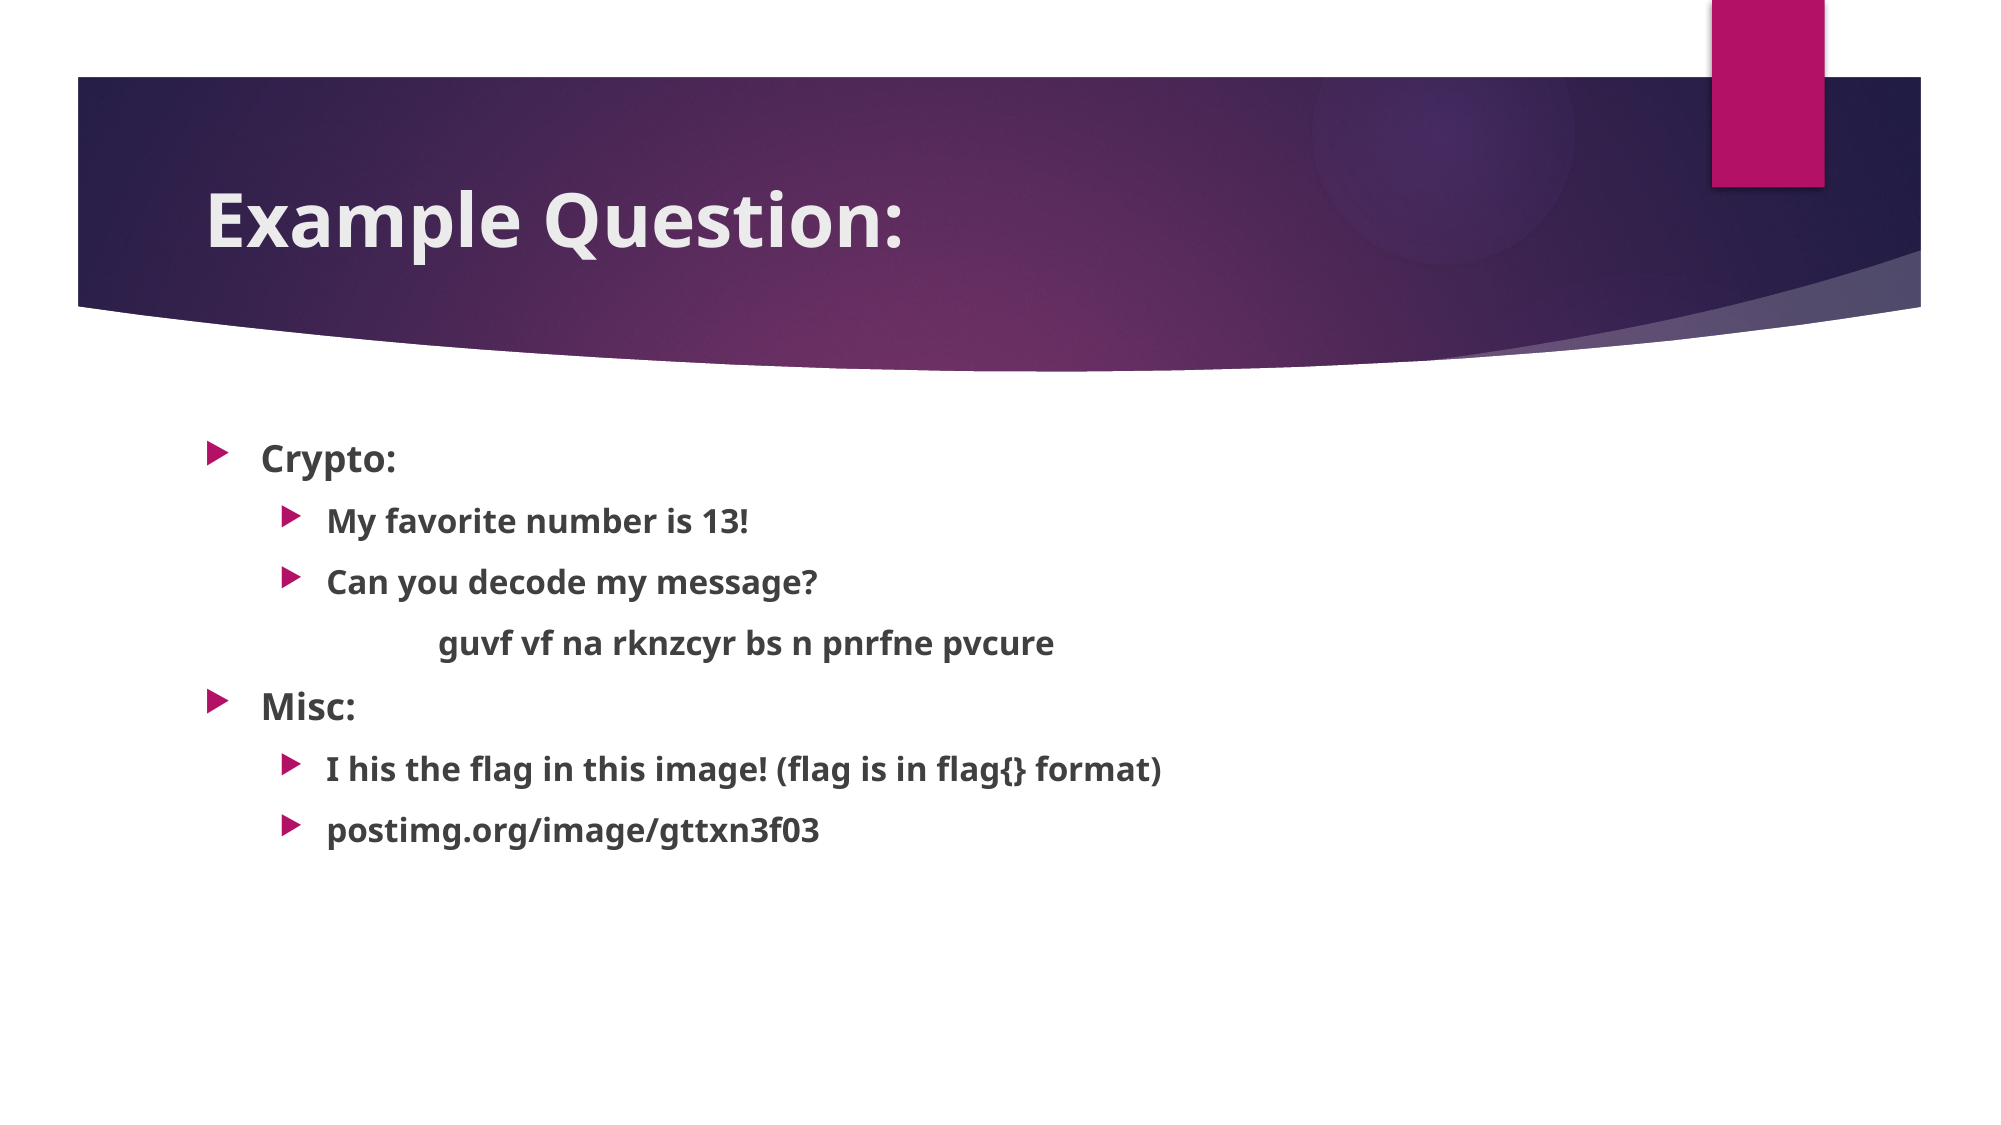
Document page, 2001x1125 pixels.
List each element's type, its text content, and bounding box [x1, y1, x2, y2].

title Example Question: [189, 159, 1627, 276]
list Crypto: My favorite number is 13! Can you decode my message? guvf vf na rknzcyr bs n pnrfne pvcure Misc: I his the flag in this image! (flag is in flag{} format) postimg.org/image/gttxn3f03 [189, 427, 1638, 988]
